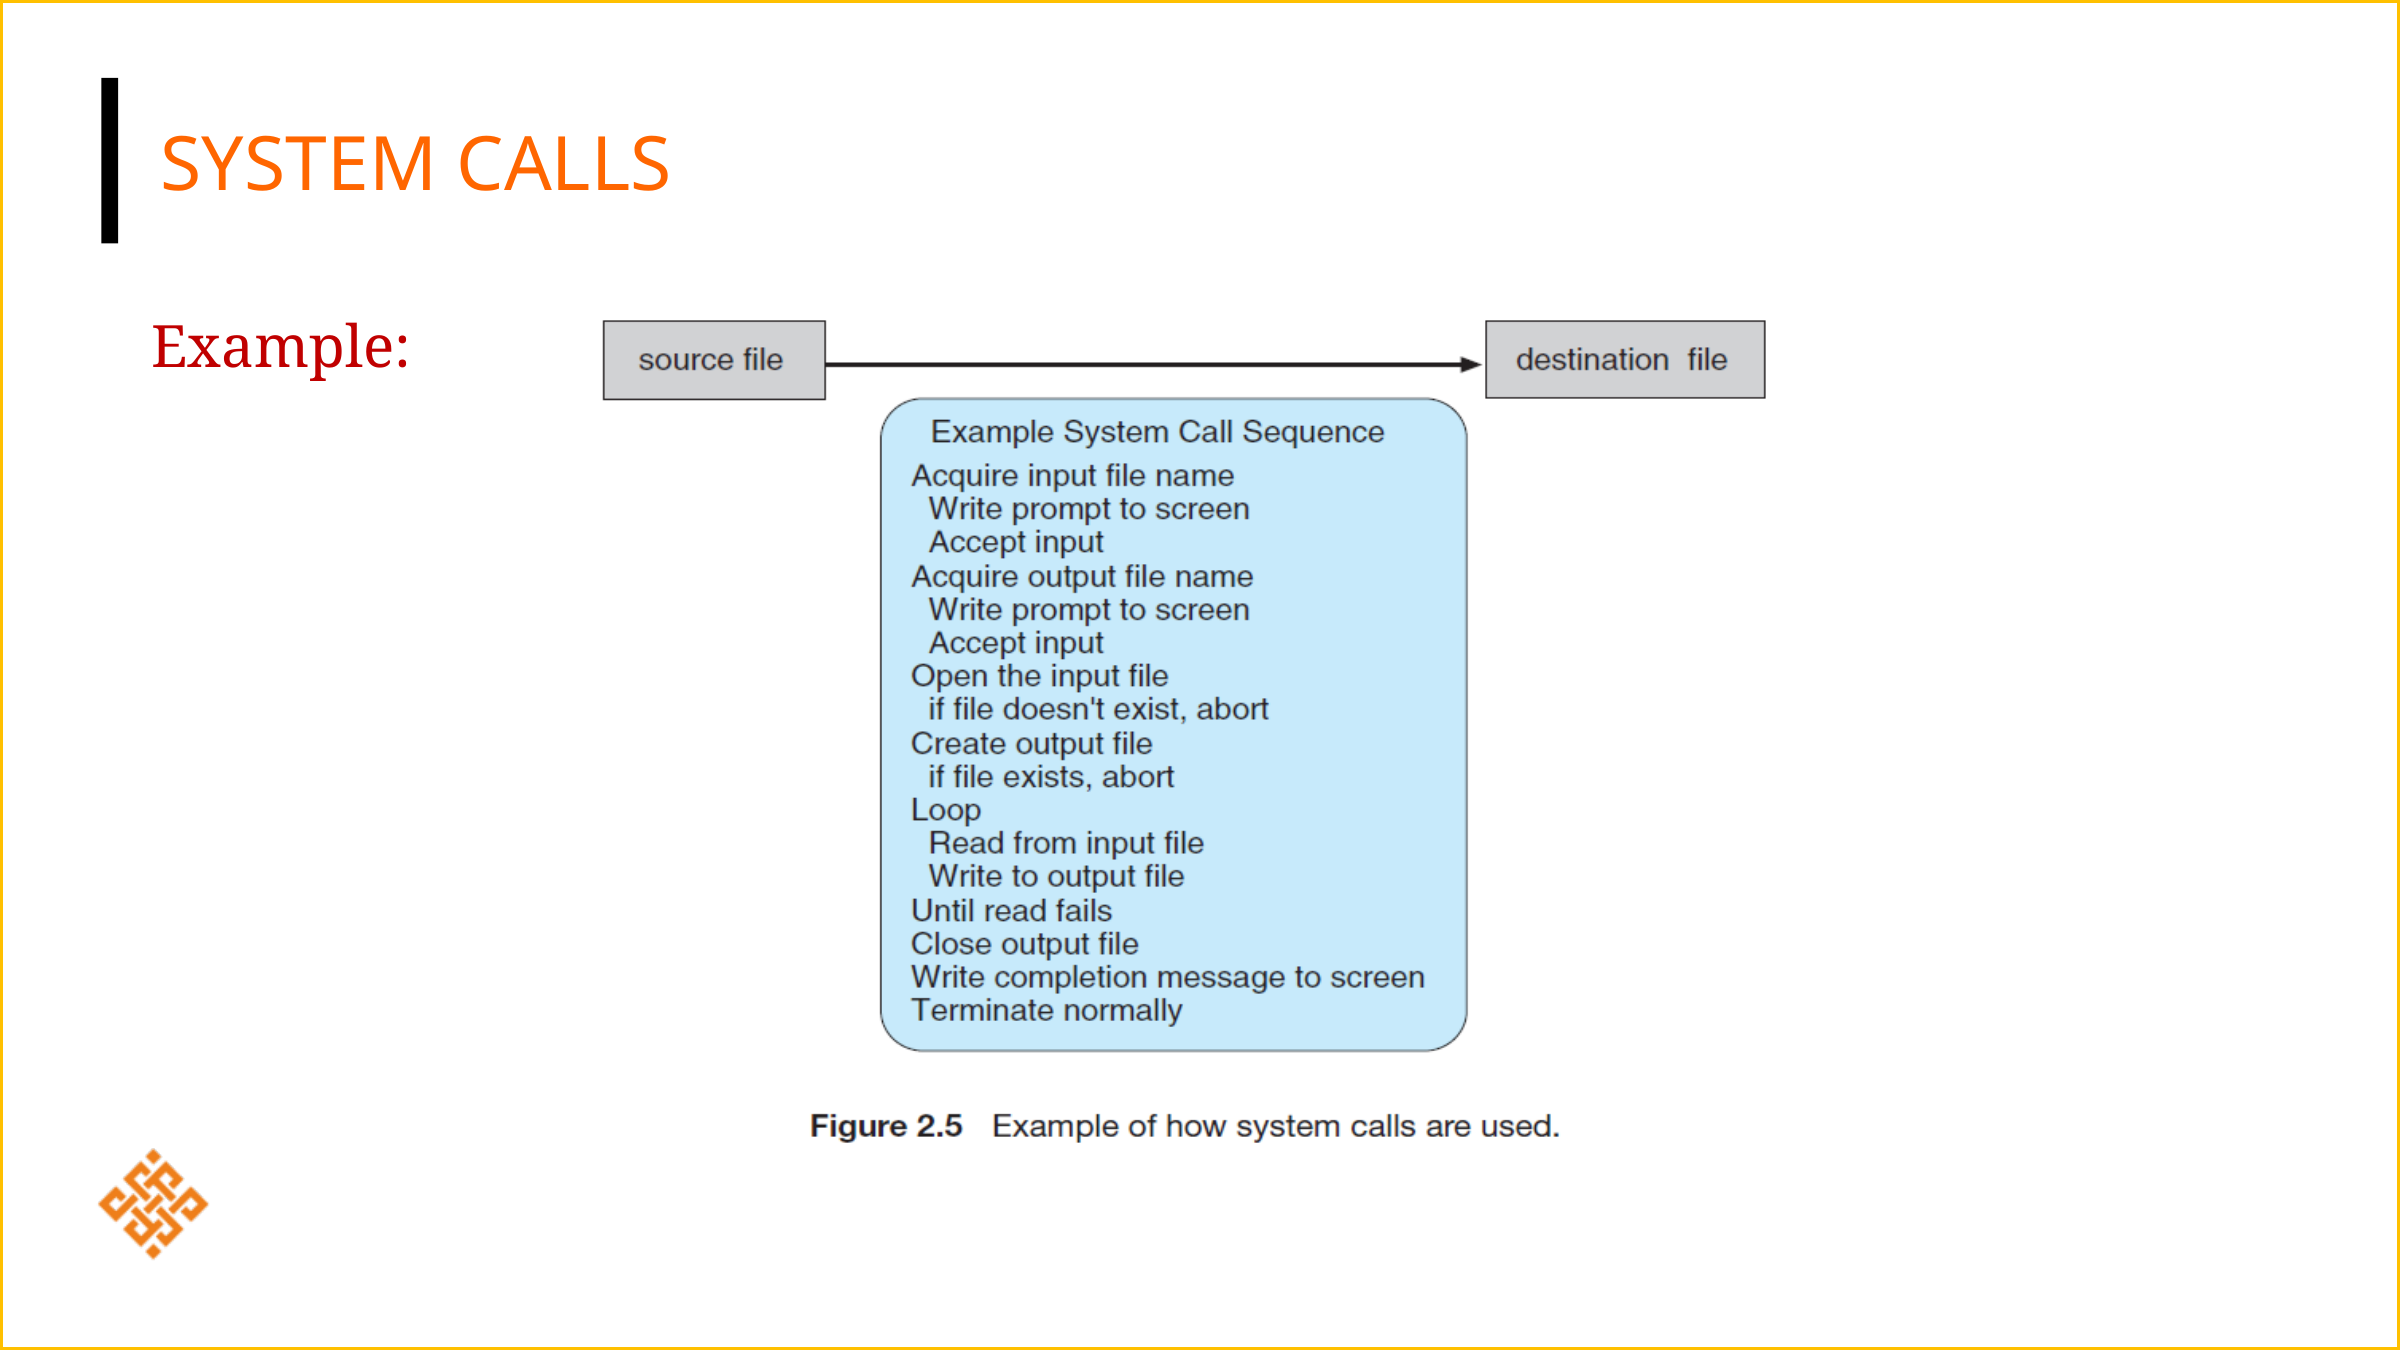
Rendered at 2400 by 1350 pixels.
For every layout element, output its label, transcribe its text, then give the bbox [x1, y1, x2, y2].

text_box SYSTEM CALLS [89, 108, 763, 296]
text_box Example: [136, 301, 493, 386]
picture [573, 300, 1837, 1159]
picture [75, 1058, 235, 1350]
